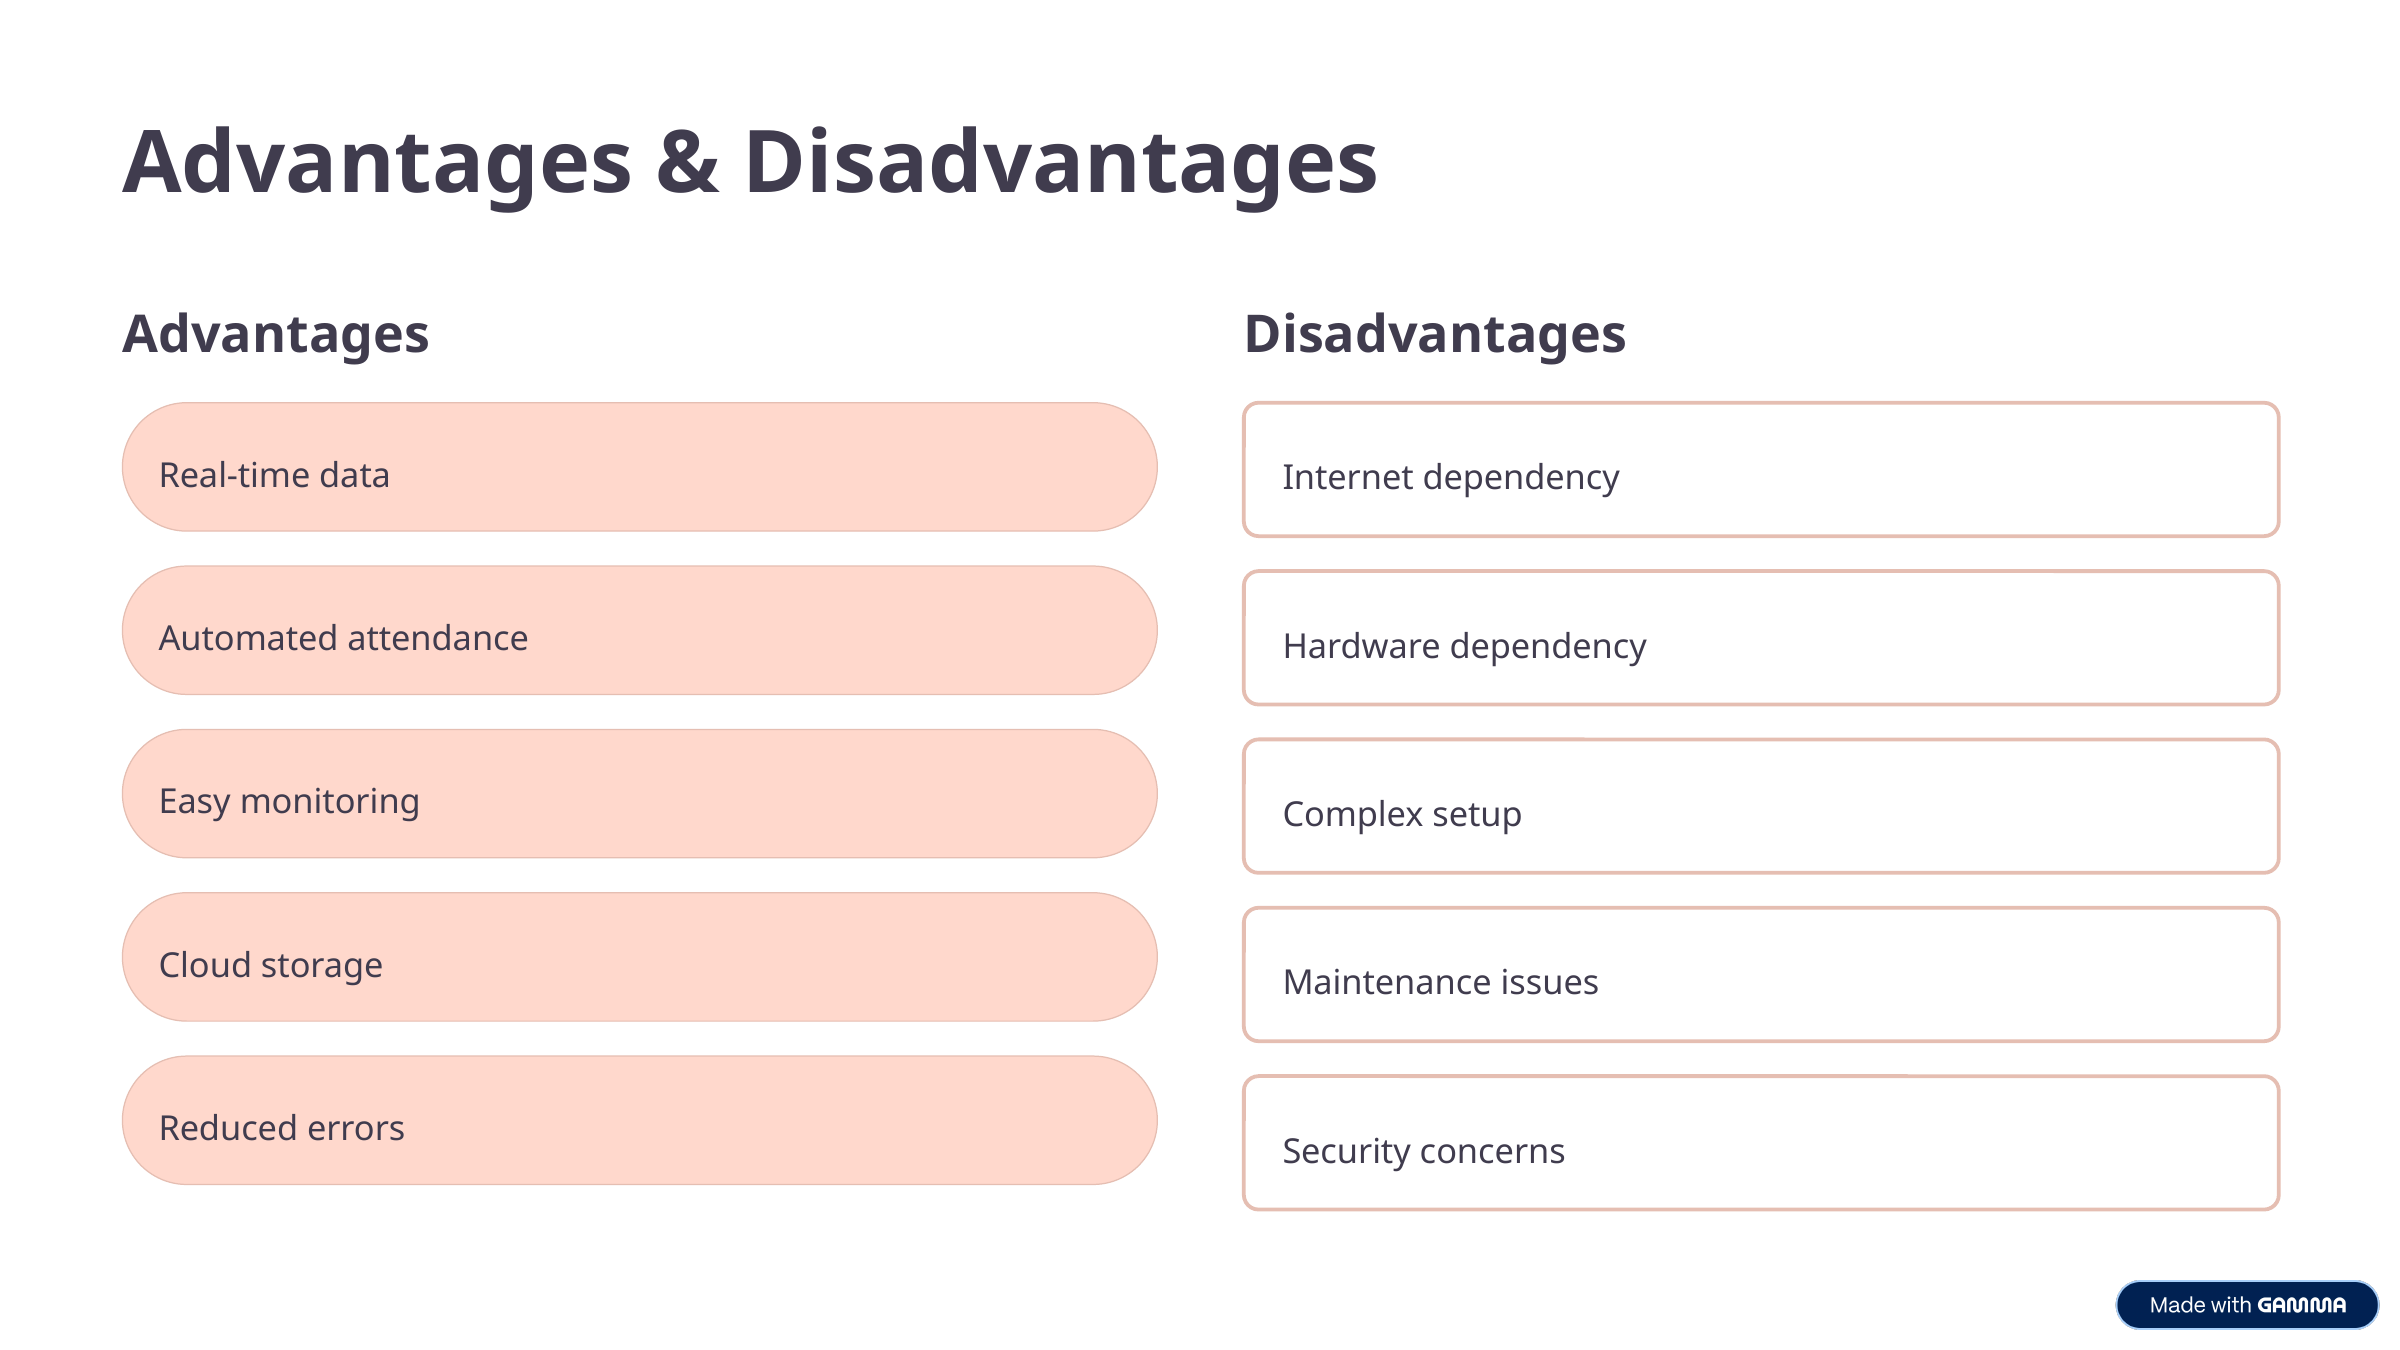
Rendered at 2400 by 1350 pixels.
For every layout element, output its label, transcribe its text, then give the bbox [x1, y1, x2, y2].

text_box Easy monitoring [158, 765, 1122, 822]
text_box [122, 892, 1158, 1022]
text_box Complex setup [1282, 778, 2241, 835]
text_box [122, 1056, 1158, 1185]
picture [2106, 1271, 2389, 1339]
text_box Hardware dependency [1282, 609, 2241, 666]
text_box [1243, 739, 2279, 873]
text_box Internet dependency [1282, 441, 2241, 498]
text_box [1243, 571, 2279, 705]
text_box Maintenance issues [1282, 946, 2241, 1003]
text_box [122, 566, 1158, 695]
text_box Security concerns [1282, 1114, 2241, 1171]
text_box [122, 402, 1158, 532]
text_box [1243, 1076, 2279, 1210]
text_box Disadvantages [1243, 297, 1769, 364]
text_box Cloud storage [158, 928, 1122, 985]
text_box Advantages [122, 297, 647, 364]
text_box Automated attendance [158, 602, 1122, 659]
text_box Reduced errors [158, 1092, 1122, 1149]
text_box Real-time data [158, 438, 1122, 495]
text_box Advantages & Disadvantages [122, 101, 1368, 211]
text_box [122, 729, 1158, 858]
text_box [1243, 402, 2279, 537]
text_box [1243, 907, 2279, 1042]
